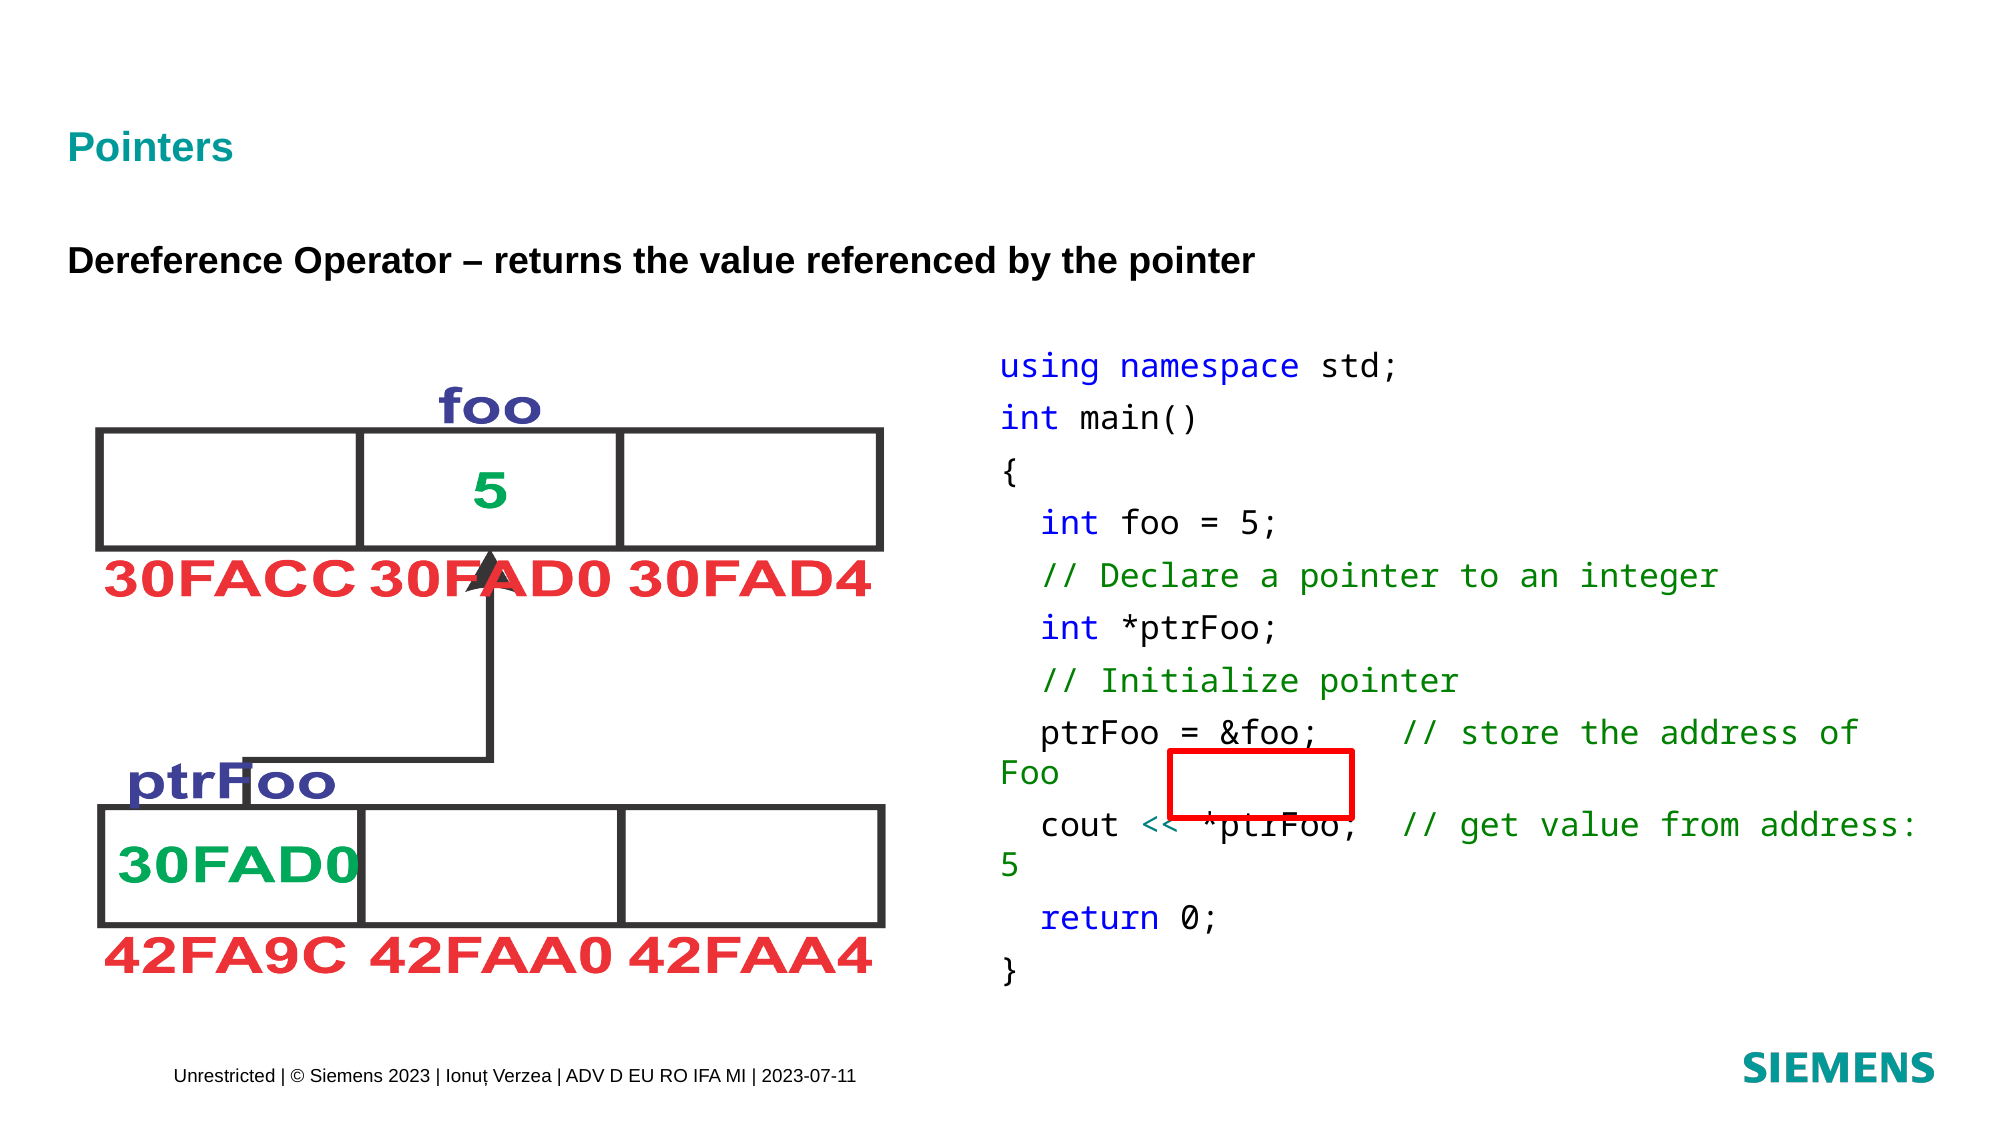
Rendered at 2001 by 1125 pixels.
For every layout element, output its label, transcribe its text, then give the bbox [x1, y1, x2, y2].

list Dereference Operator – returns the value referenced by the pointer [67, 231, 1414, 327]
text_box [1169, 751, 1352, 819]
picture [1744, 1052, 1934, 1083]
text_box using namespace std; int main() { int foo = 5; // Declare a pointer to an integer int *ptrFoo; // Initialize pointer ptrFoo = &foo; // store the address of Foo cout << *ptrFoo; // get value from address: 5 return 0; } [999, 344, 1933, 1054]
title Pointers [67, 78, 1686, 173]
picture [95, 386, 886, 974]
footer Unrestricted | © Siemens 2023 | Ionuț Verzea | ADV D EU RO IFA MI | 2023-07-11 [173, 1035, 1686, 1125]
